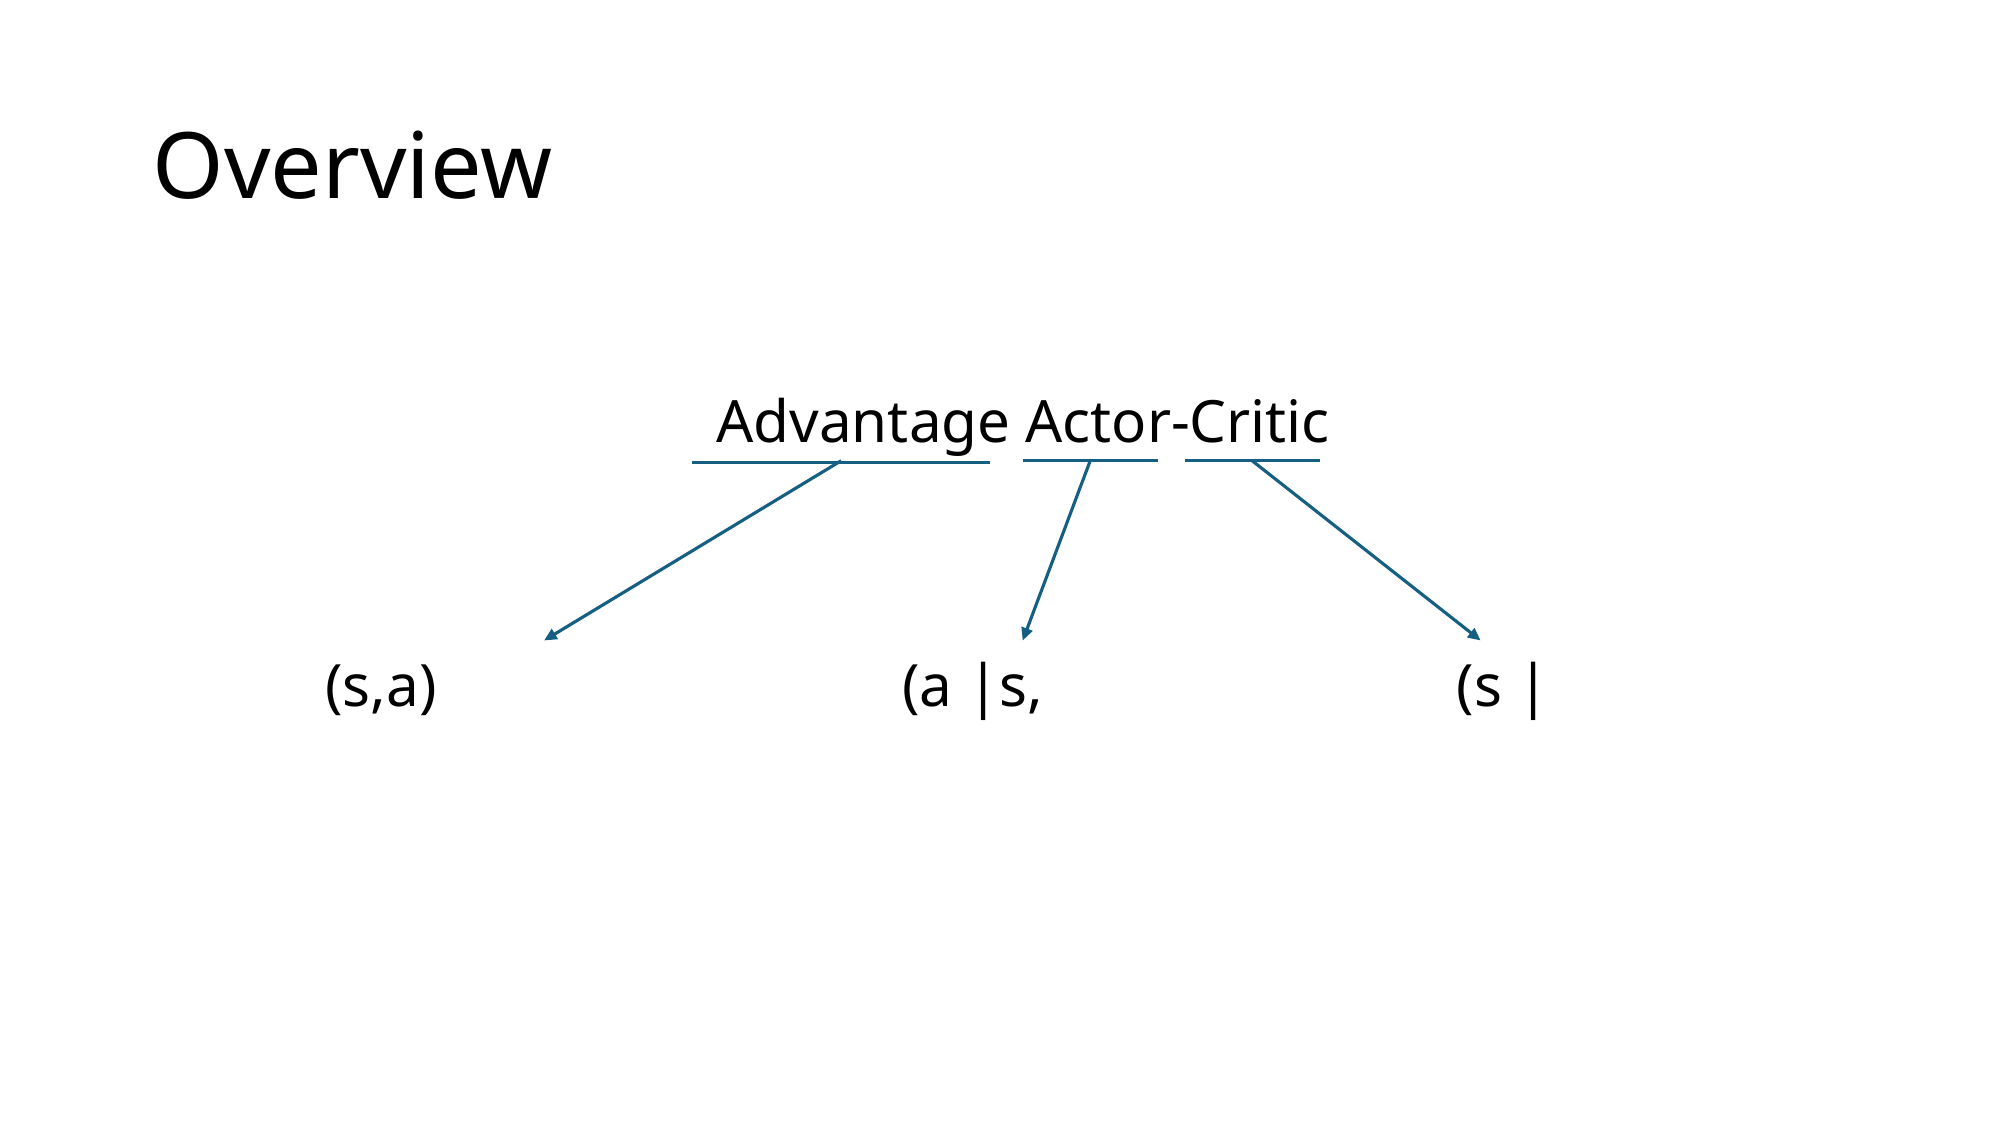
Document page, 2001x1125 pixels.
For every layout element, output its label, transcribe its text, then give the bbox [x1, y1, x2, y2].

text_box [1022, 460, 1091, 641]
title Overview [137, 59, 1863, 278]
text_box Advantage Actor-Critic [701, 376, 1398, 462]
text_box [543, 460, 842, 641]
list [137, 299, 1863, 1014]
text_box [1251, 460, 1481, 641]
